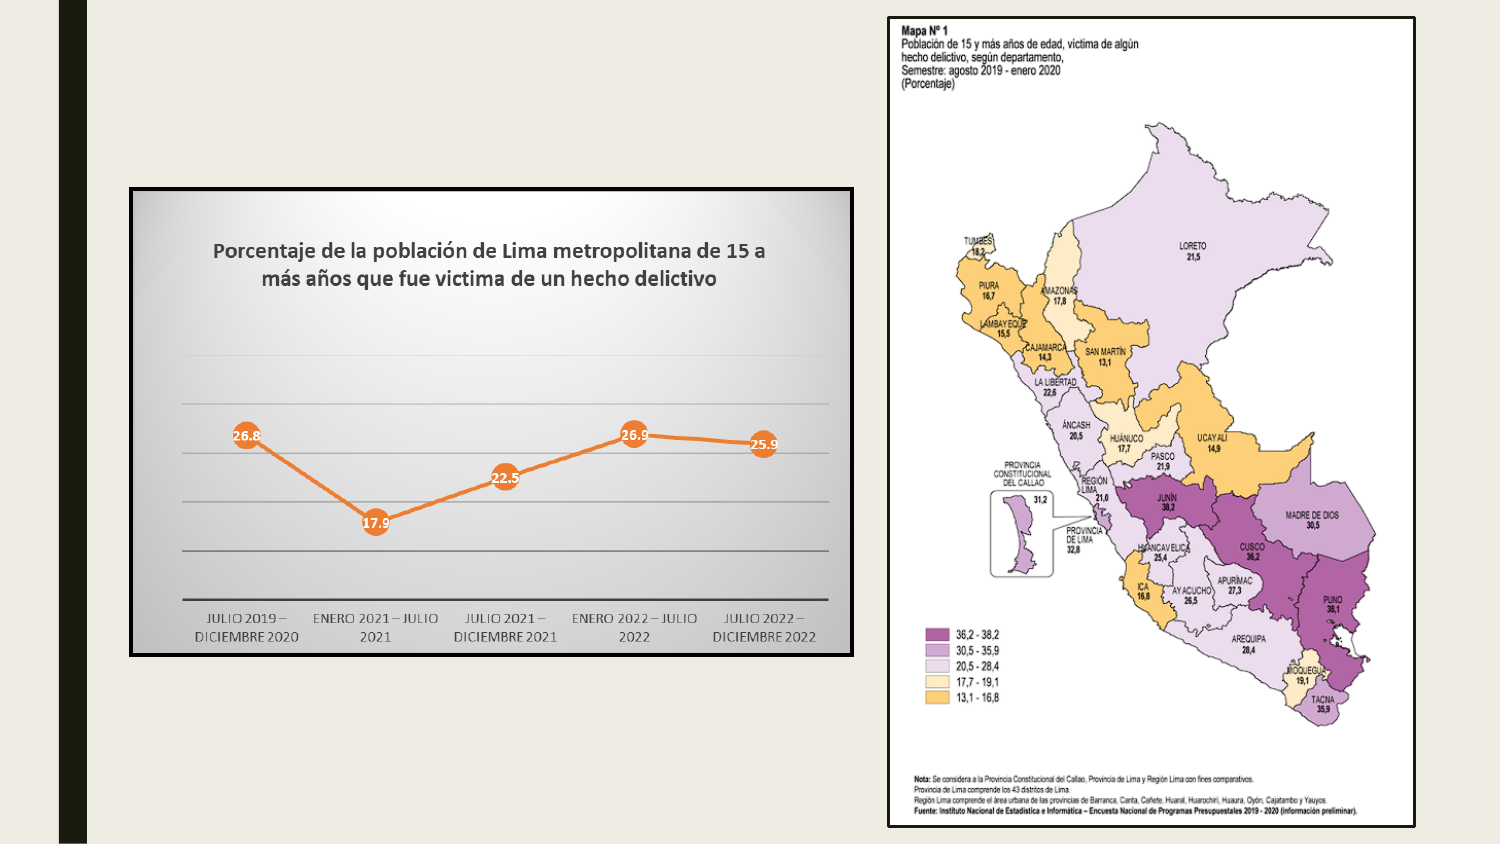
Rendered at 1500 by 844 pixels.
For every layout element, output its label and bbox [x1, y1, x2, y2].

picture [133, 190, 851, 653]
picture [889, 18, 1414, 826]
